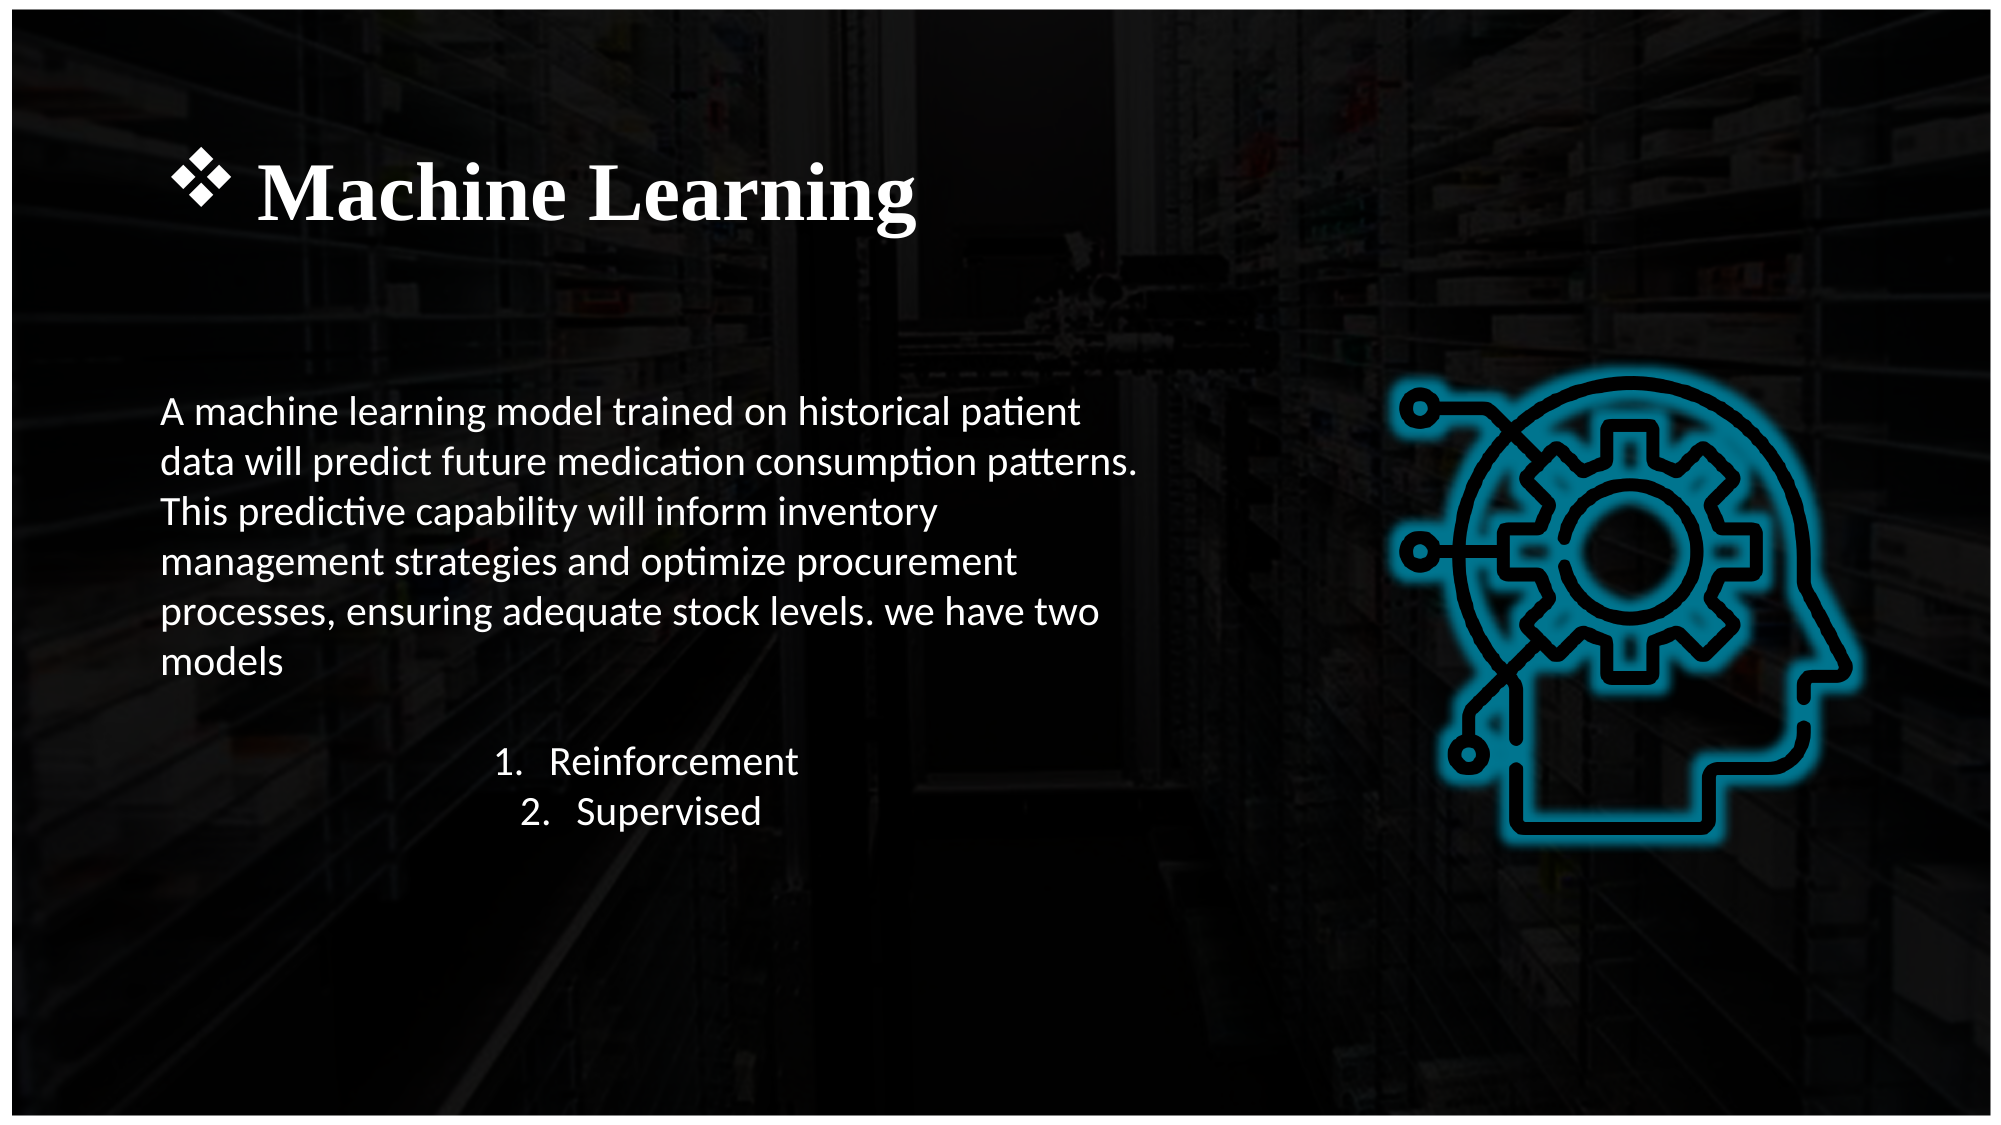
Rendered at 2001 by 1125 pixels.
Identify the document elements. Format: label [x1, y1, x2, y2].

picture [1723, 694, 1855, 835]
picture [1397, 531, 1410, 543]
picture [1416, 380, 1426, 385]
list [0, 0, 2000, 1125]
picture [1433, 376, 1555, 403]
picture [1396, 376, 1855, 835]
picture [1502, 794, 1507, 802]
